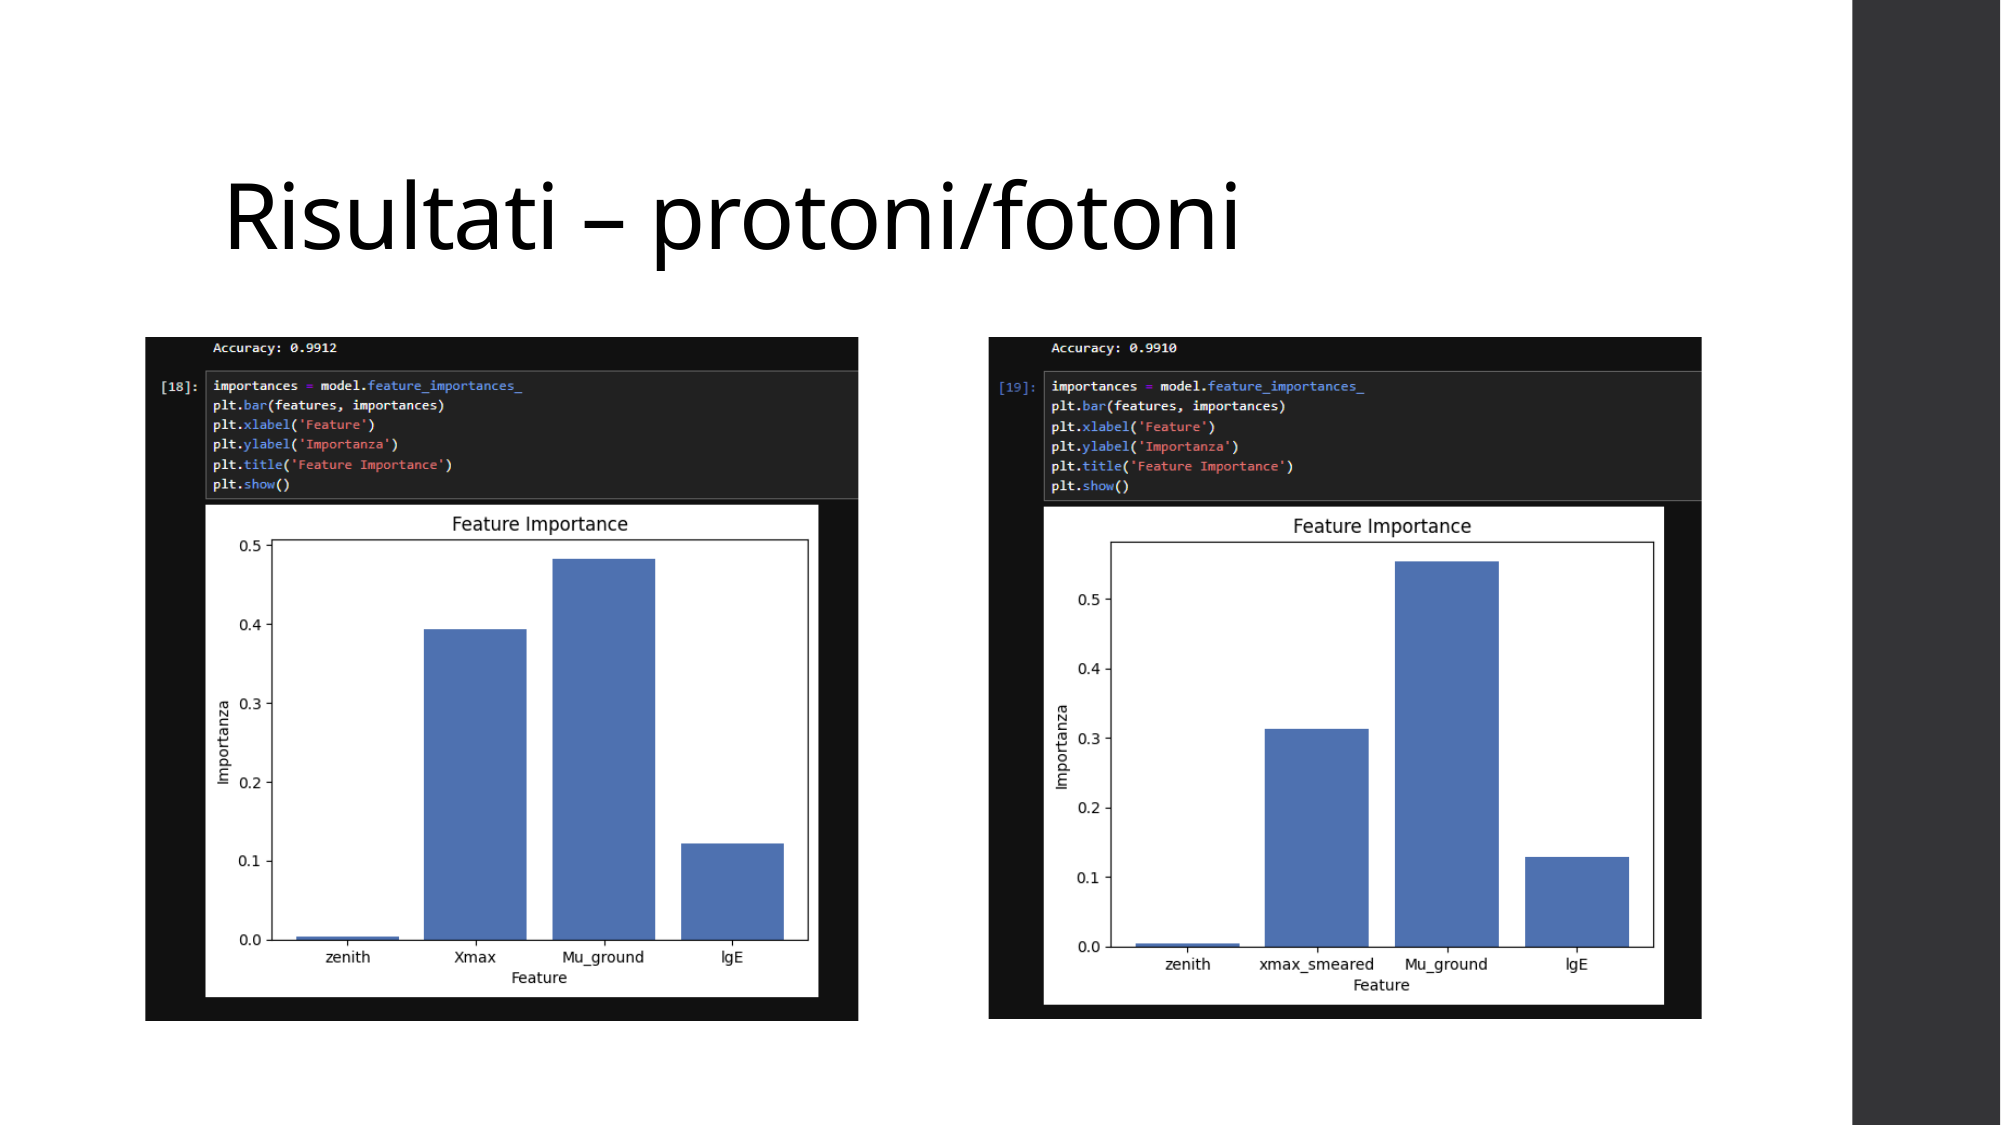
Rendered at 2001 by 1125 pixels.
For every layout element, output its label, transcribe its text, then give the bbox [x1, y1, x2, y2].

picture [145, 337, 859, 1021]
title Risultati – protoni/fotoni [206, 60, 1797, 278]
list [988, 337, 1702, 1019]
